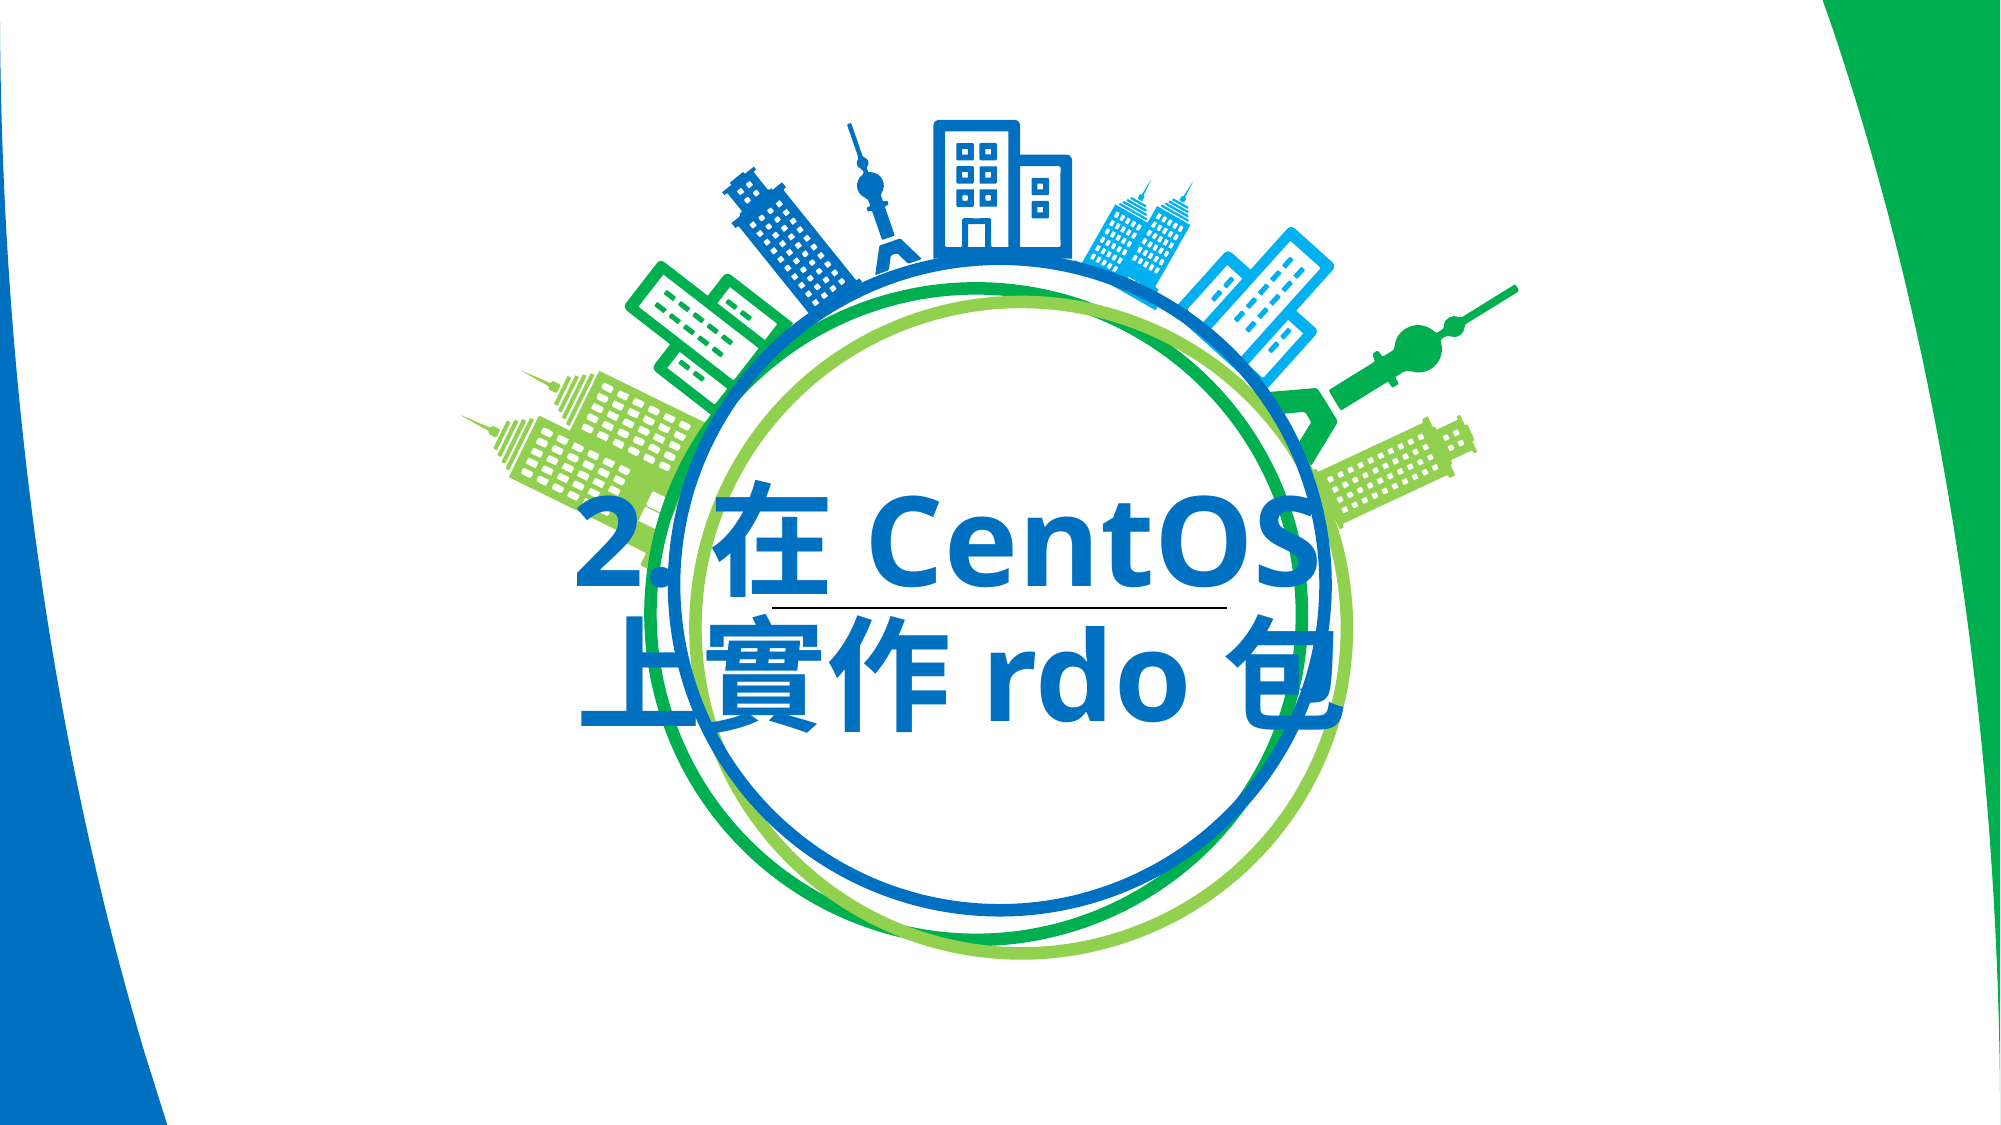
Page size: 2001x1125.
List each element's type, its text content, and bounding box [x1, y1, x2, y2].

list 2.在CentOS上實作rdo包 [557, 470, 1366, 759]
